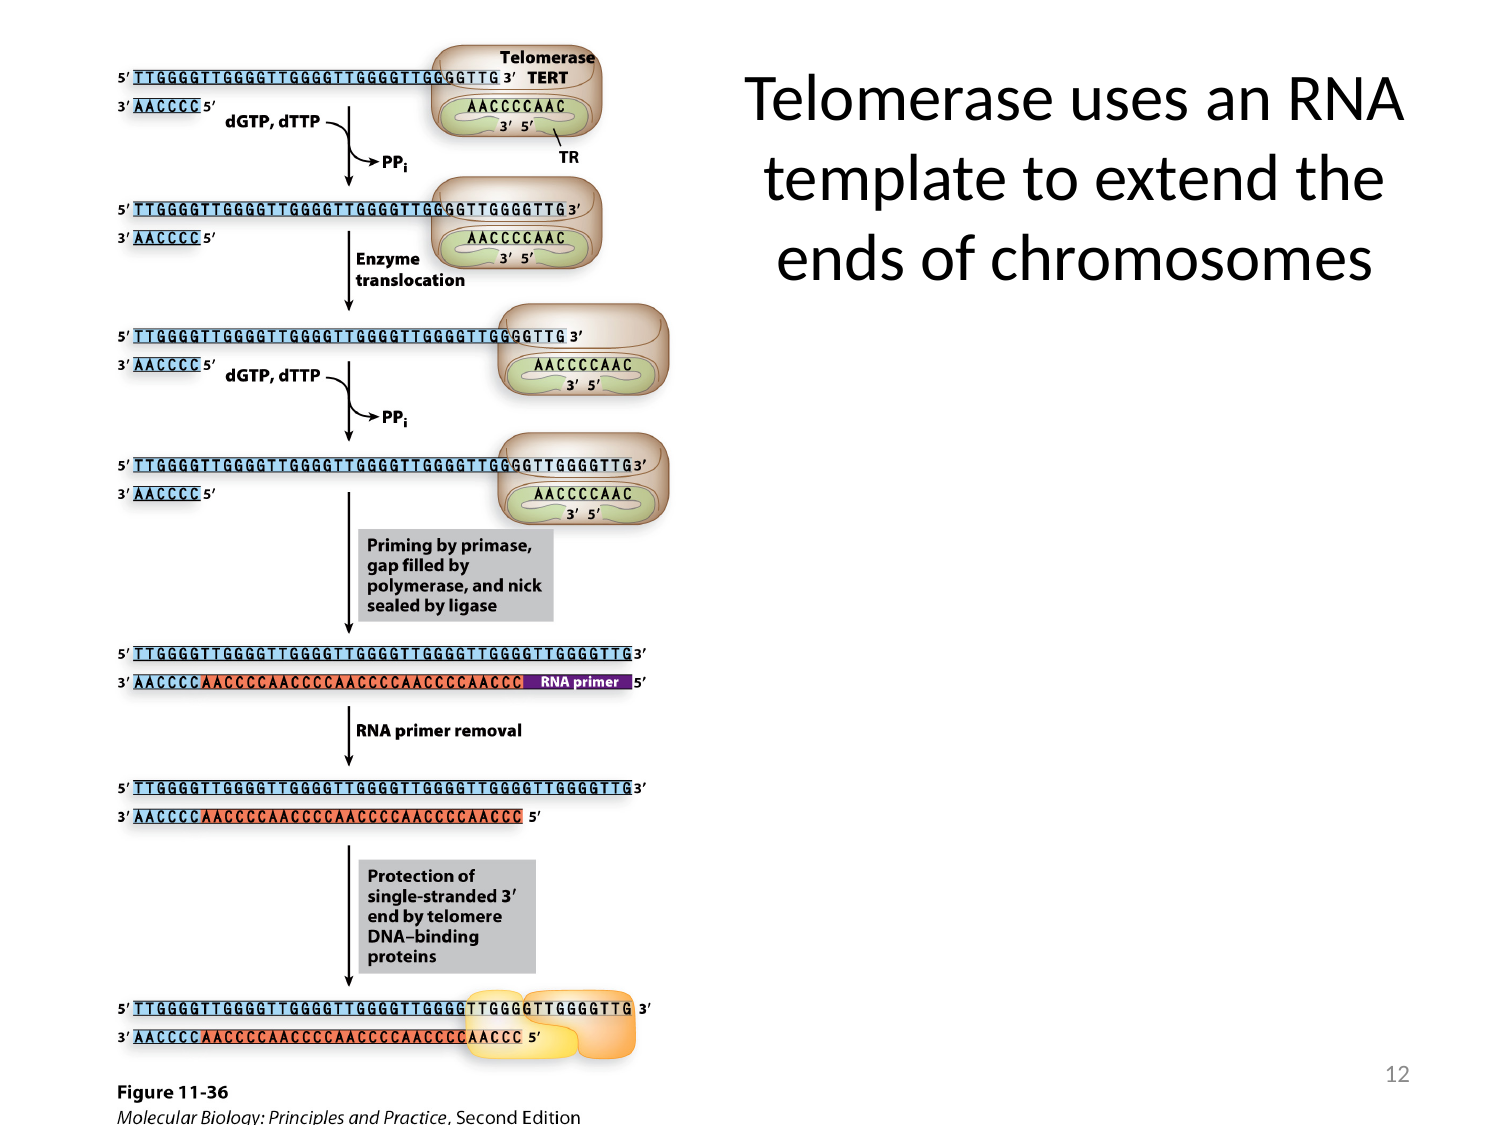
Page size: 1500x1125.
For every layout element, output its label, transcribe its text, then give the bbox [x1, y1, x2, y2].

text_box Telomerase uses an RNA template to extend the ends of chromosomes [683, 46, 1467, 302]
slide_number 12 [1074, 1042, 1425, 1103]
picture [107, 36, 677, 1125]
